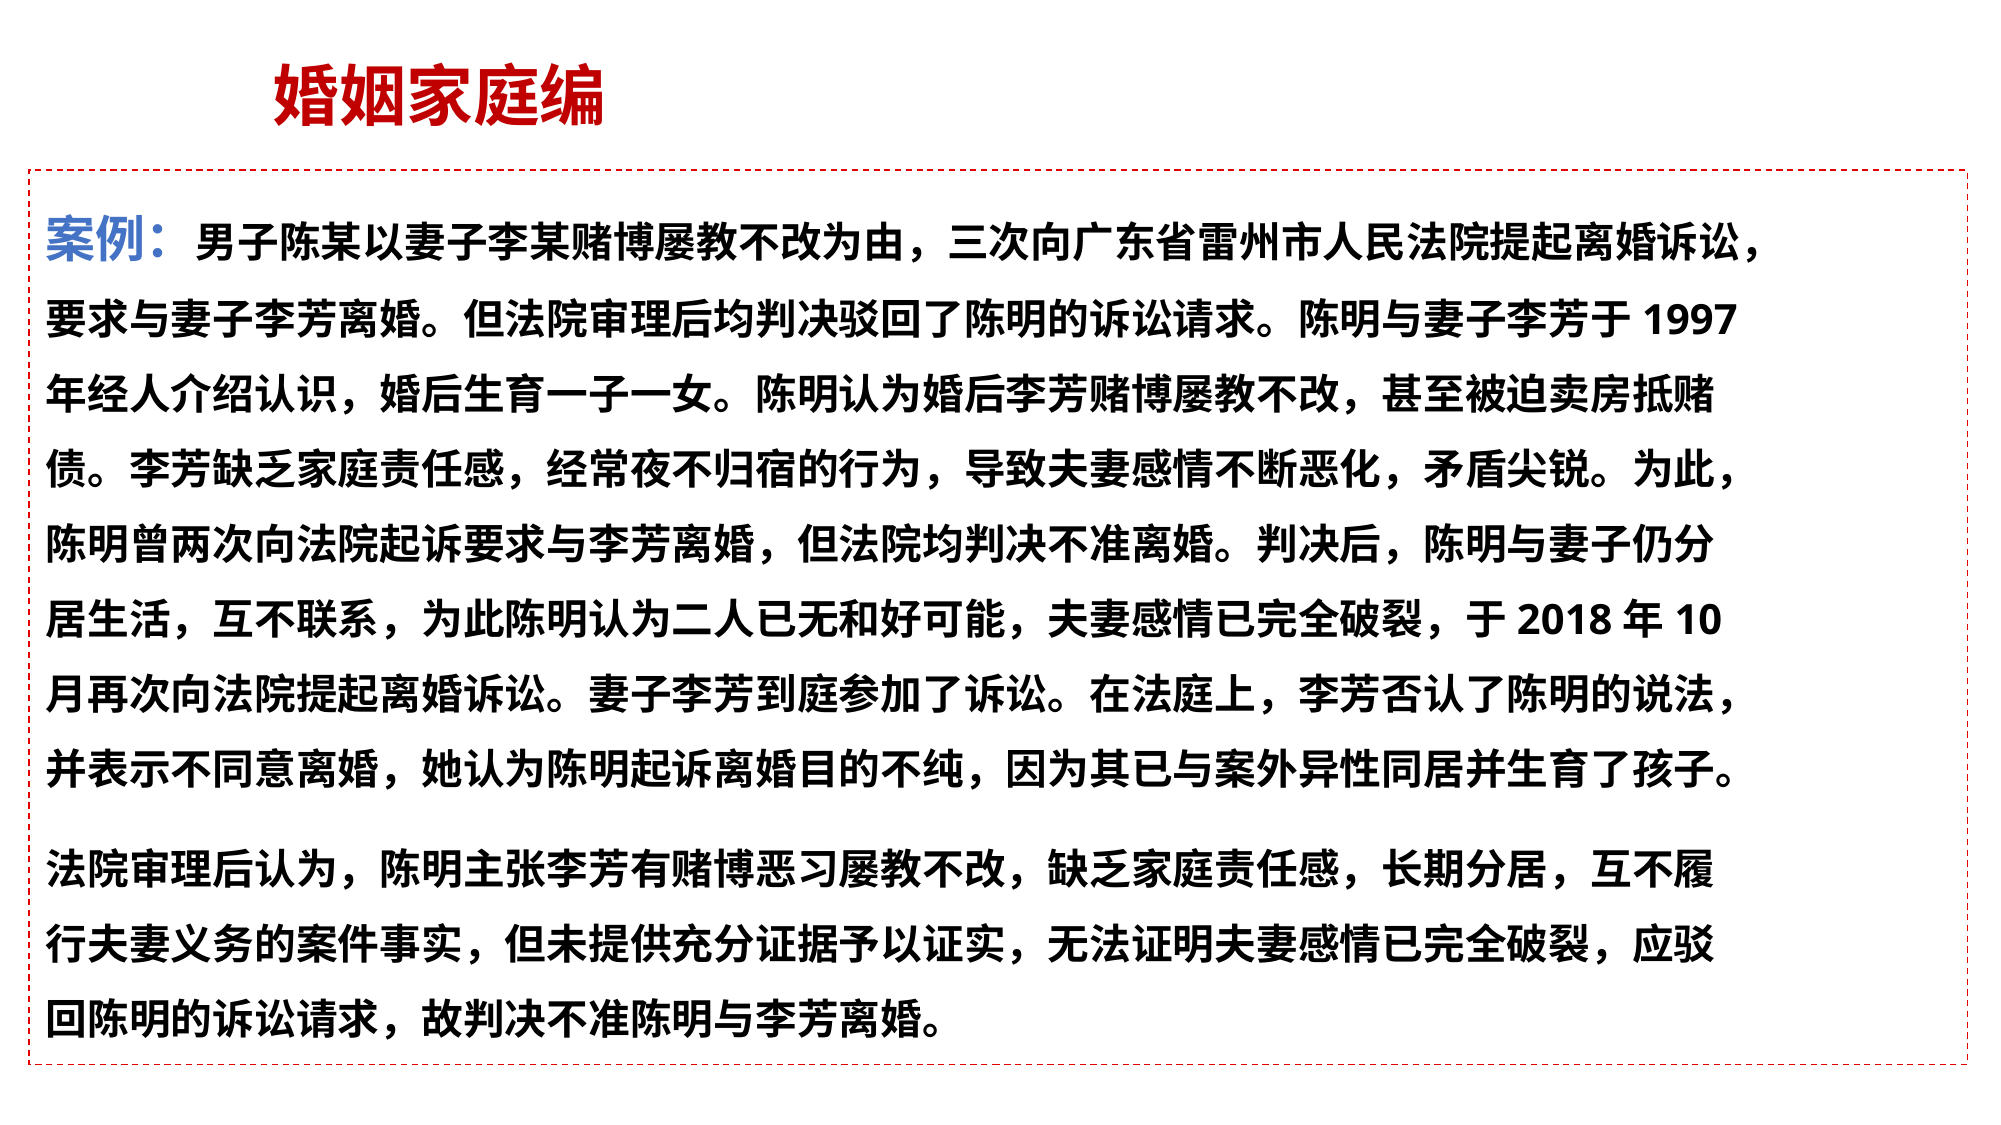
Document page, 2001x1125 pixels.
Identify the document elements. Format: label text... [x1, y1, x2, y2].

text_box 案例：男子陈某以妻子李某赌博屡教不改为由，三次向广东省雷州市人民法院提起离婚诉讼，要求与妻子李芳离婚。但法院审理后均判决驳回了陈明的诉讼请求。陈明与妻子李芳于1997年经人介绍认识，婚后生育一子一女。陈明认为婚后李芳赌博屡教不改，甚至被迫卖房抵赌债。李芳缺乏家庭责任感，经常夜不归宿的行为，导致夫妻感情不断恶化，矛盾尖锐。为此，陈明曾两次向法院起诉要求与李芳离婚，但法院均判决不准离婚。判决后，陈明与妻子仍分居生活，互不联系，为此陈明认为二人已无和好可能，夫妻感情已完全破裂，于2018年10月再次向法院提起离婚诉讼。妻子李芳到庭参加了诉讼。在法庭上，李芳否认了陈明的说法，并表示不同意离婚，她认为陈明起诉离婚目的不纯，因为其已与案外异性同居并生育了孩子。 法院审理后认为，陈明主张李芳有赌博恶习屡教不改，缺乏家庭责任感，长期分居，互不履行夫妻义务的案件事实，但未提供充分证据予以证实，无法证明夫妻感情已完全破裂，应驳回陈明的诉讼请求，故判决不准陈明与李芳离婚。 [30, 170, 1771, 1051]
text_box [28, 169, 1968, 1066]
text_box 婚姻家庭编 [258, 55, 1481, 153]
